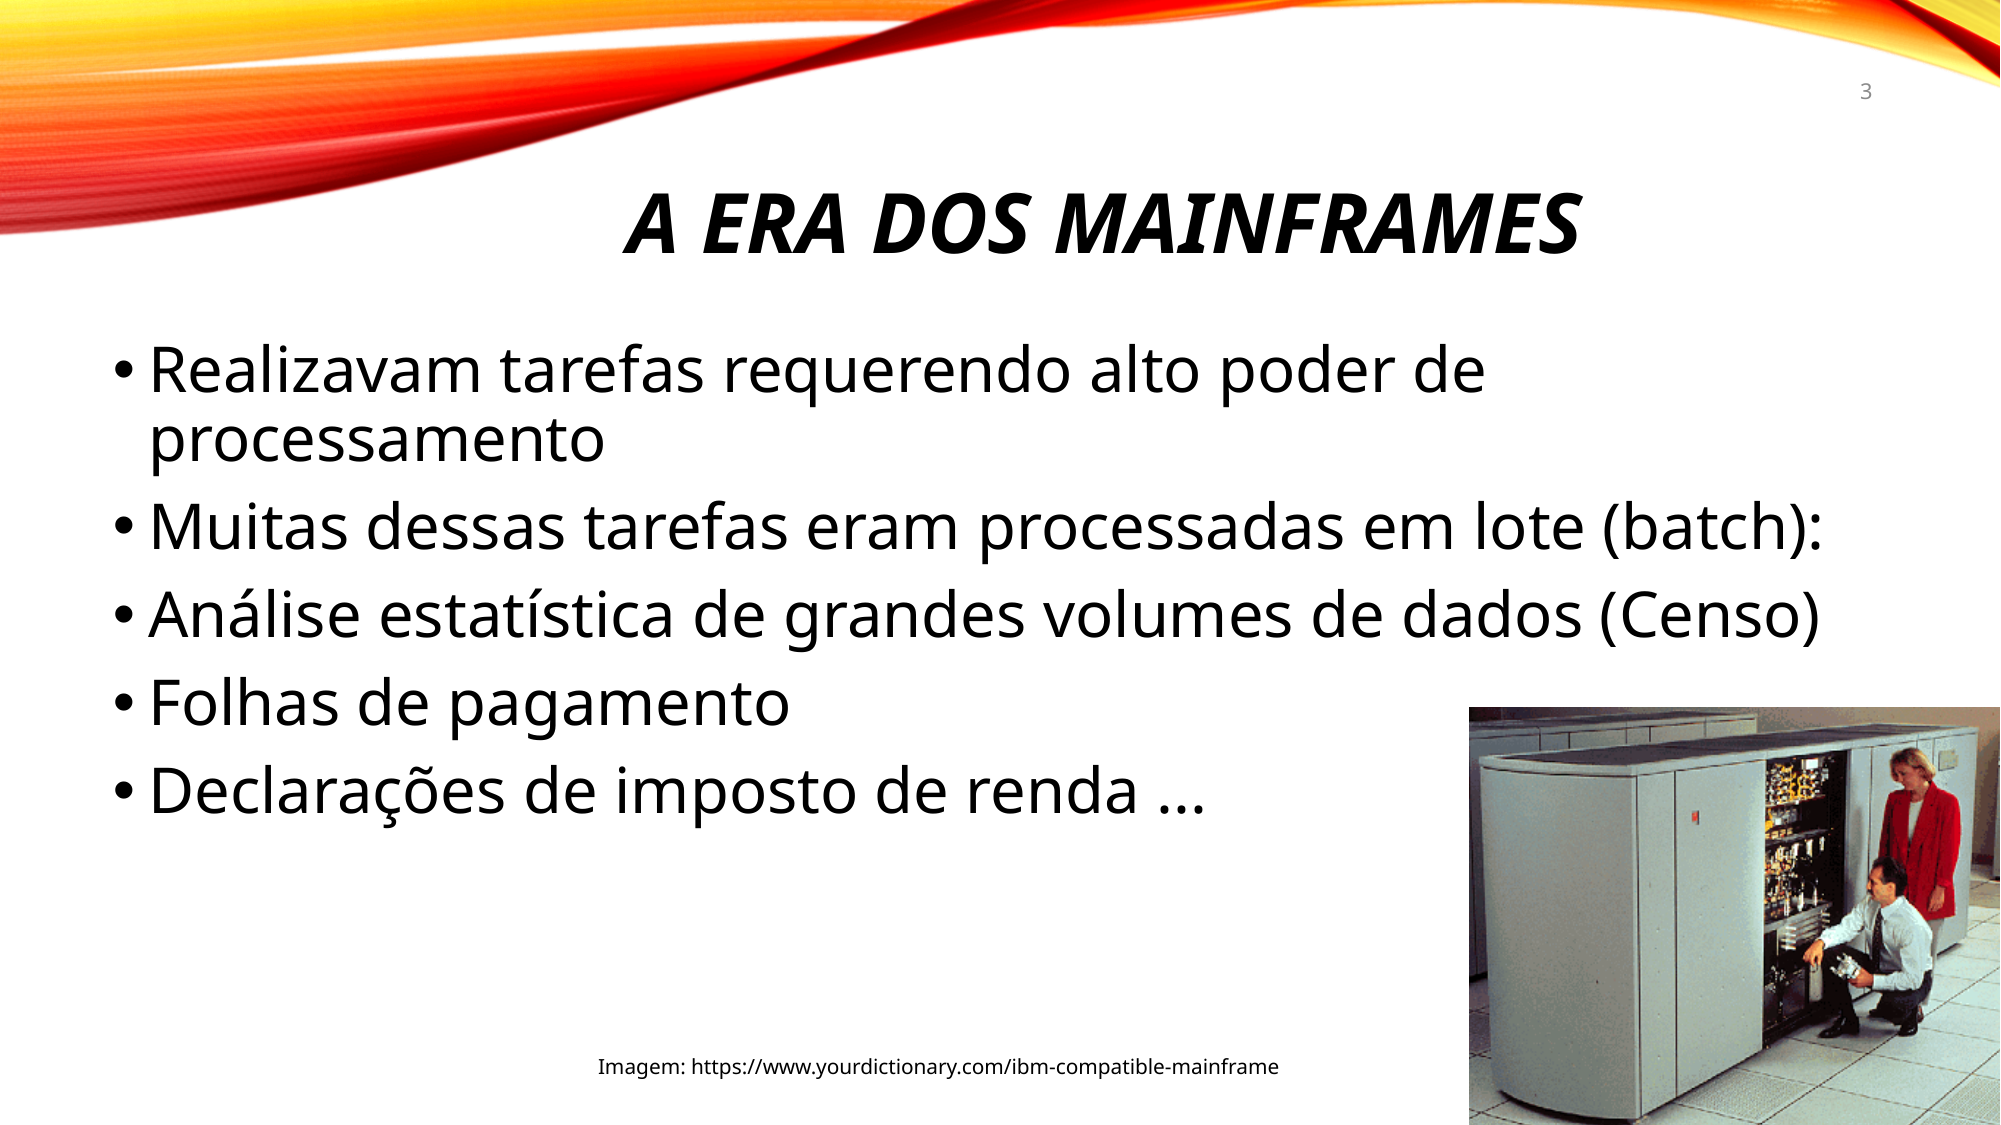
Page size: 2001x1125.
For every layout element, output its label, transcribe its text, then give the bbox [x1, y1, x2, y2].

list Realizavam tarefas requerendo alto poder de processamento Muitas dessas tarefas eram processadas em lote (batch): Análise estatística de grandes volumes de dados (Censo) Folhas de pagamento Declarações de imposto de renda ... [97, 330, 1888, 951]
slide_number 3 [1437, 62, 1888, 123]
text_box Imagem: https://www.yourdictionary.com/ibm-compatible-mainframe [583, 1046, 1295, 1087]
picture [1469, 707, 2000, 1125]
title A era dos mainframes [323, 102, 1888, 330]
picture [0, 0, 2000, 237]
